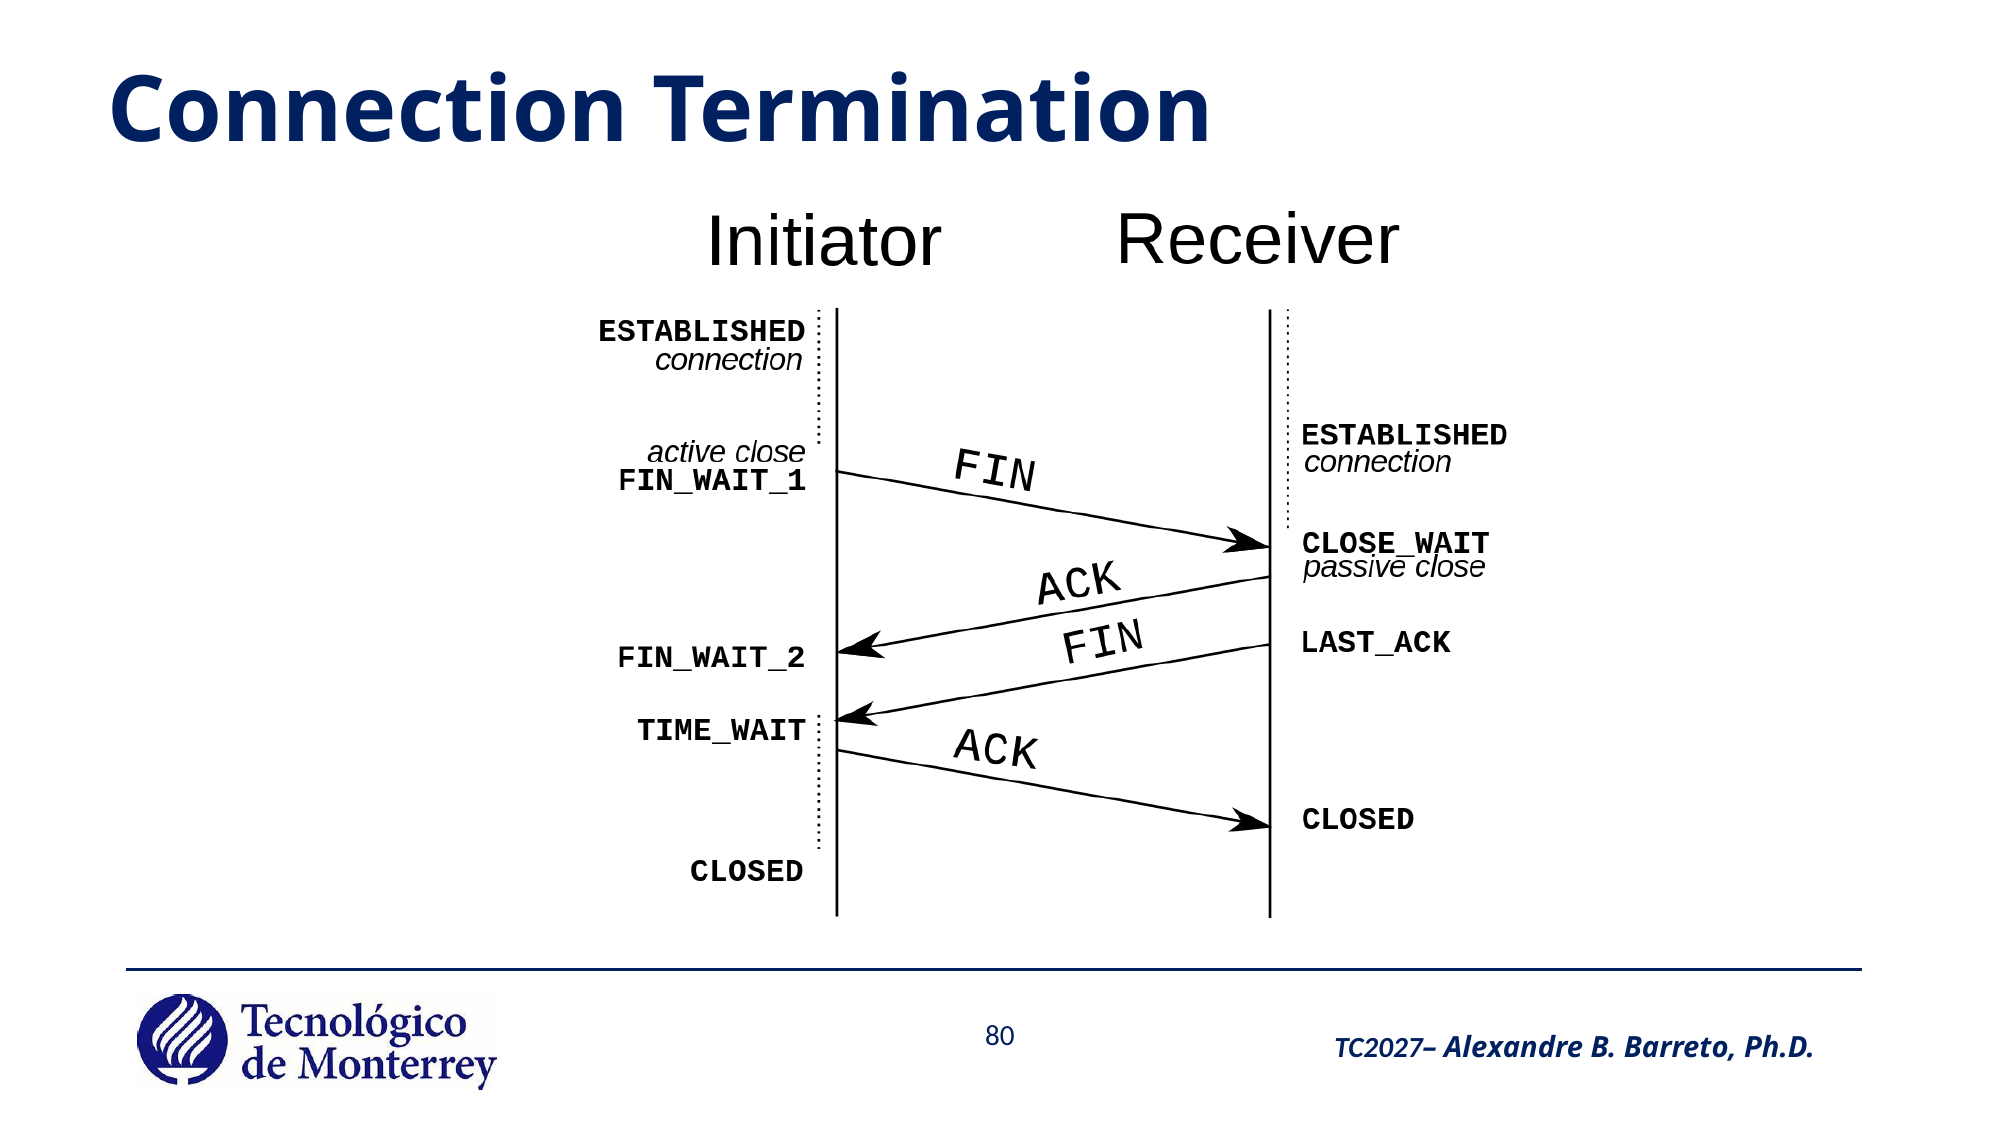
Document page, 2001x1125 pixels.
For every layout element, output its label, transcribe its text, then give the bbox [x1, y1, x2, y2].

title Connection Termination [92, 3, 1818, 221]
picture [137, 994, 497, 1090]
picture [572, 176, 1538, 949]
